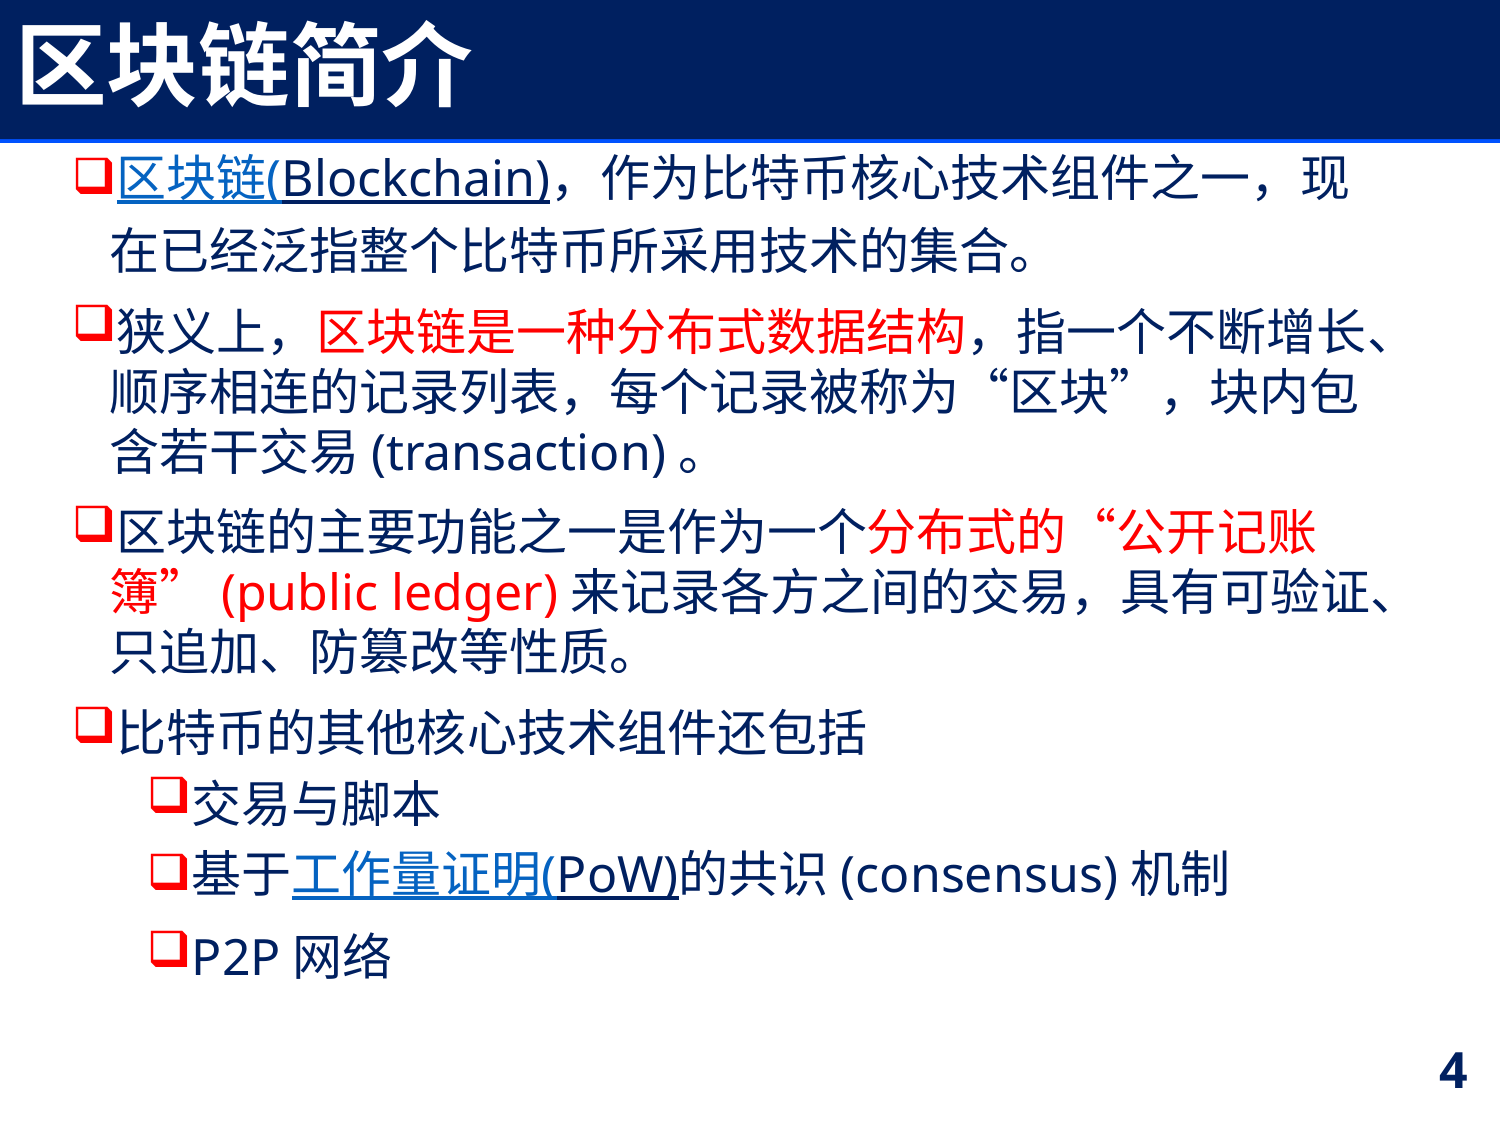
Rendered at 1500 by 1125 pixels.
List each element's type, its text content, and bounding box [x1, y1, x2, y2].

title 区块链简介 [0, 0, 1500, 140]
list 区块链(Blockchain)，作为比特币核心技术组件之一，现在已经泛指整个比特币所采用技术的集合。 狭义上，区块链是一种分布式数据结构，指一个不断增长、顺序相连的记录列表，每个记录被称为“区块”，块内包含若干交易(transaction)。 区块链的主要功能之一是作为一个分布式的“公开记账簿”(public ledger)来记录各方之间的交易，具有可验证、只追加、防篡改等性质。 比特币的其他核心技术组件还包括 交易与脚本 基于工作量证明(PoW)的共识(consensus)机制 P2P网络 [56, 139, 1397, 1103]
slide_number 4 [1145, 1042, 1484, 1103]
